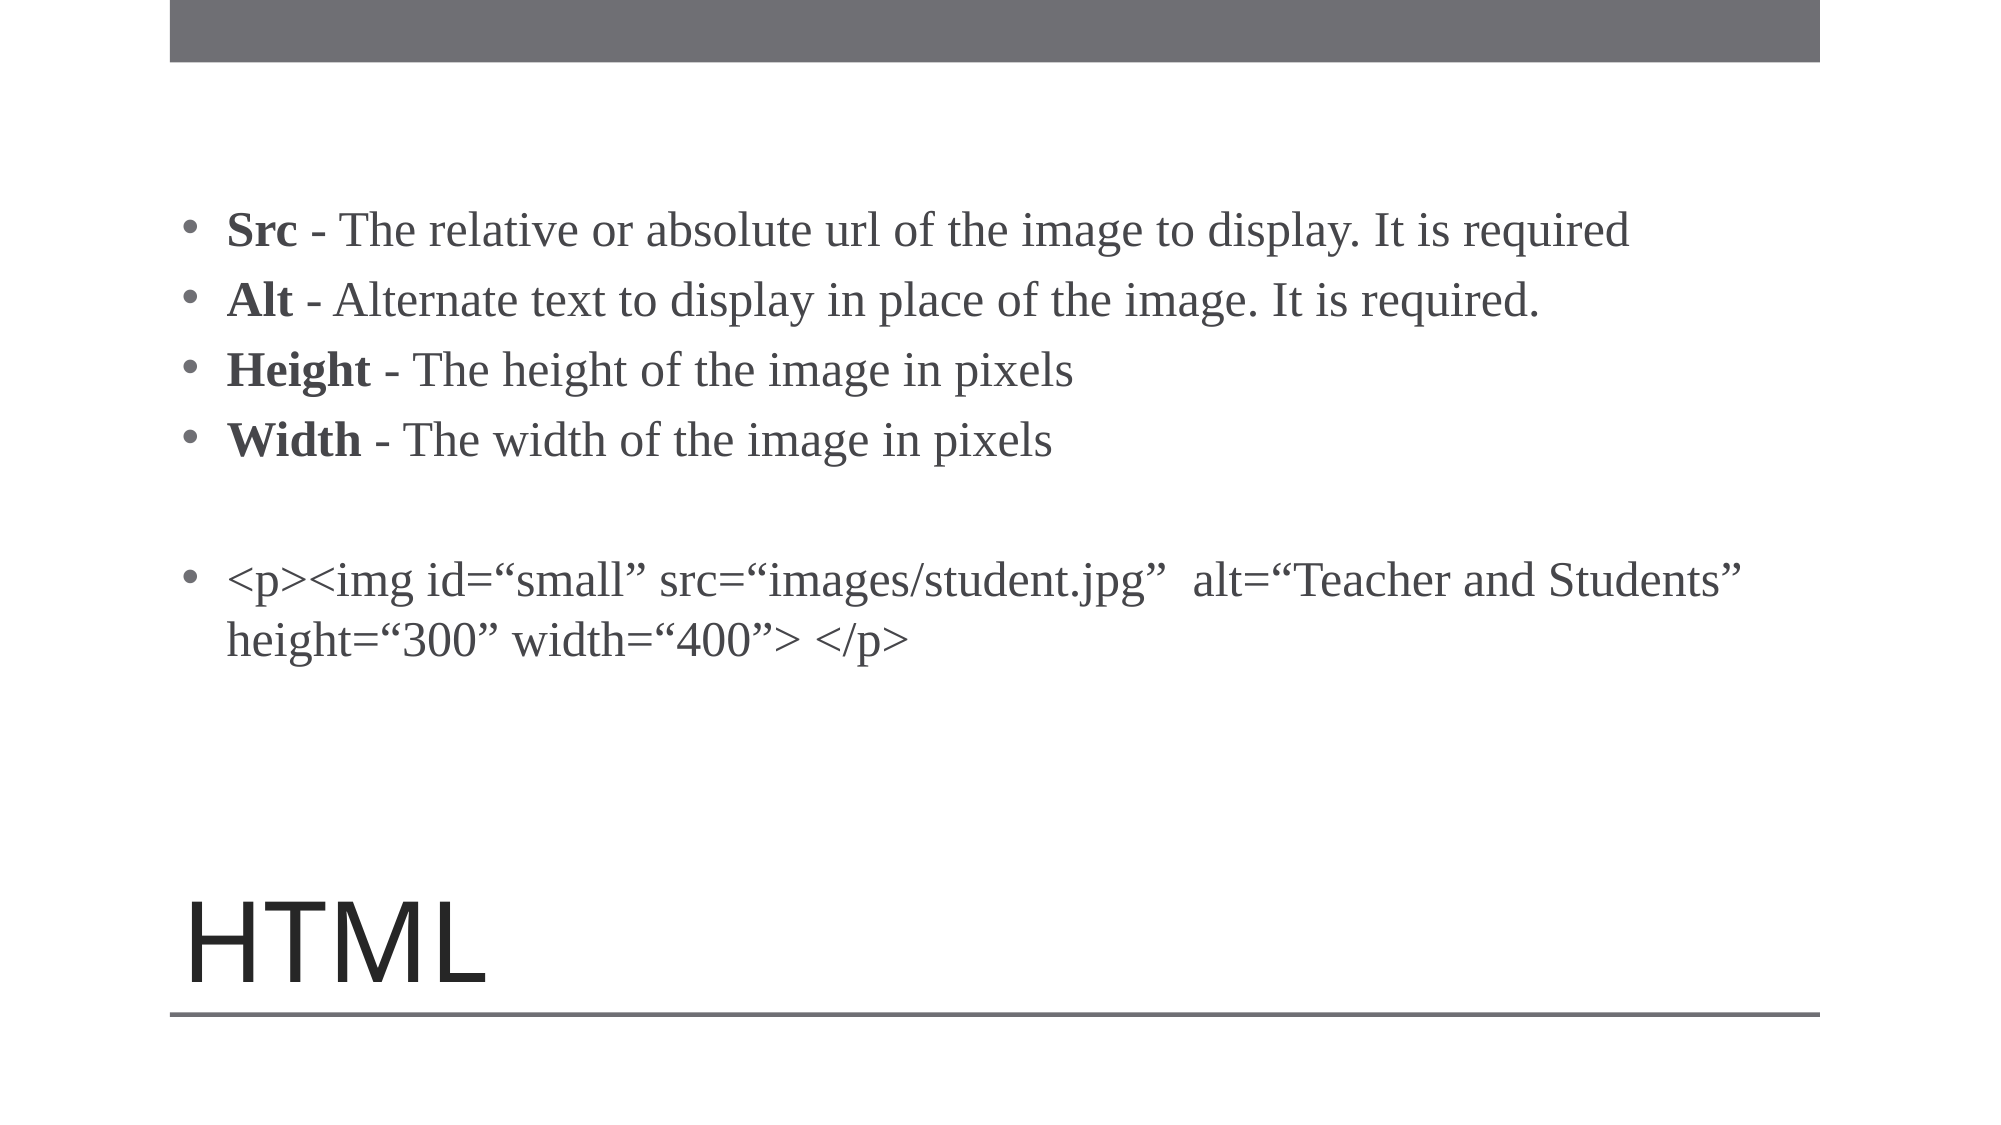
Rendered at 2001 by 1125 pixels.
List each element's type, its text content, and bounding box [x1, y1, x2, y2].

title HTML [166, 750, 1650, 1013]
list Src - The relative or absolute url of the image to display. It is required Alt - Alternate text to display in place of the image. It is required. Height - The height of the image in pixels Width - The width of the image in pixels <p><img id=“small” src=“images/student.jpg” alt=“Teacher and Students” height=“300” width=“400”> </p> [166, 112, 1817, 750]
